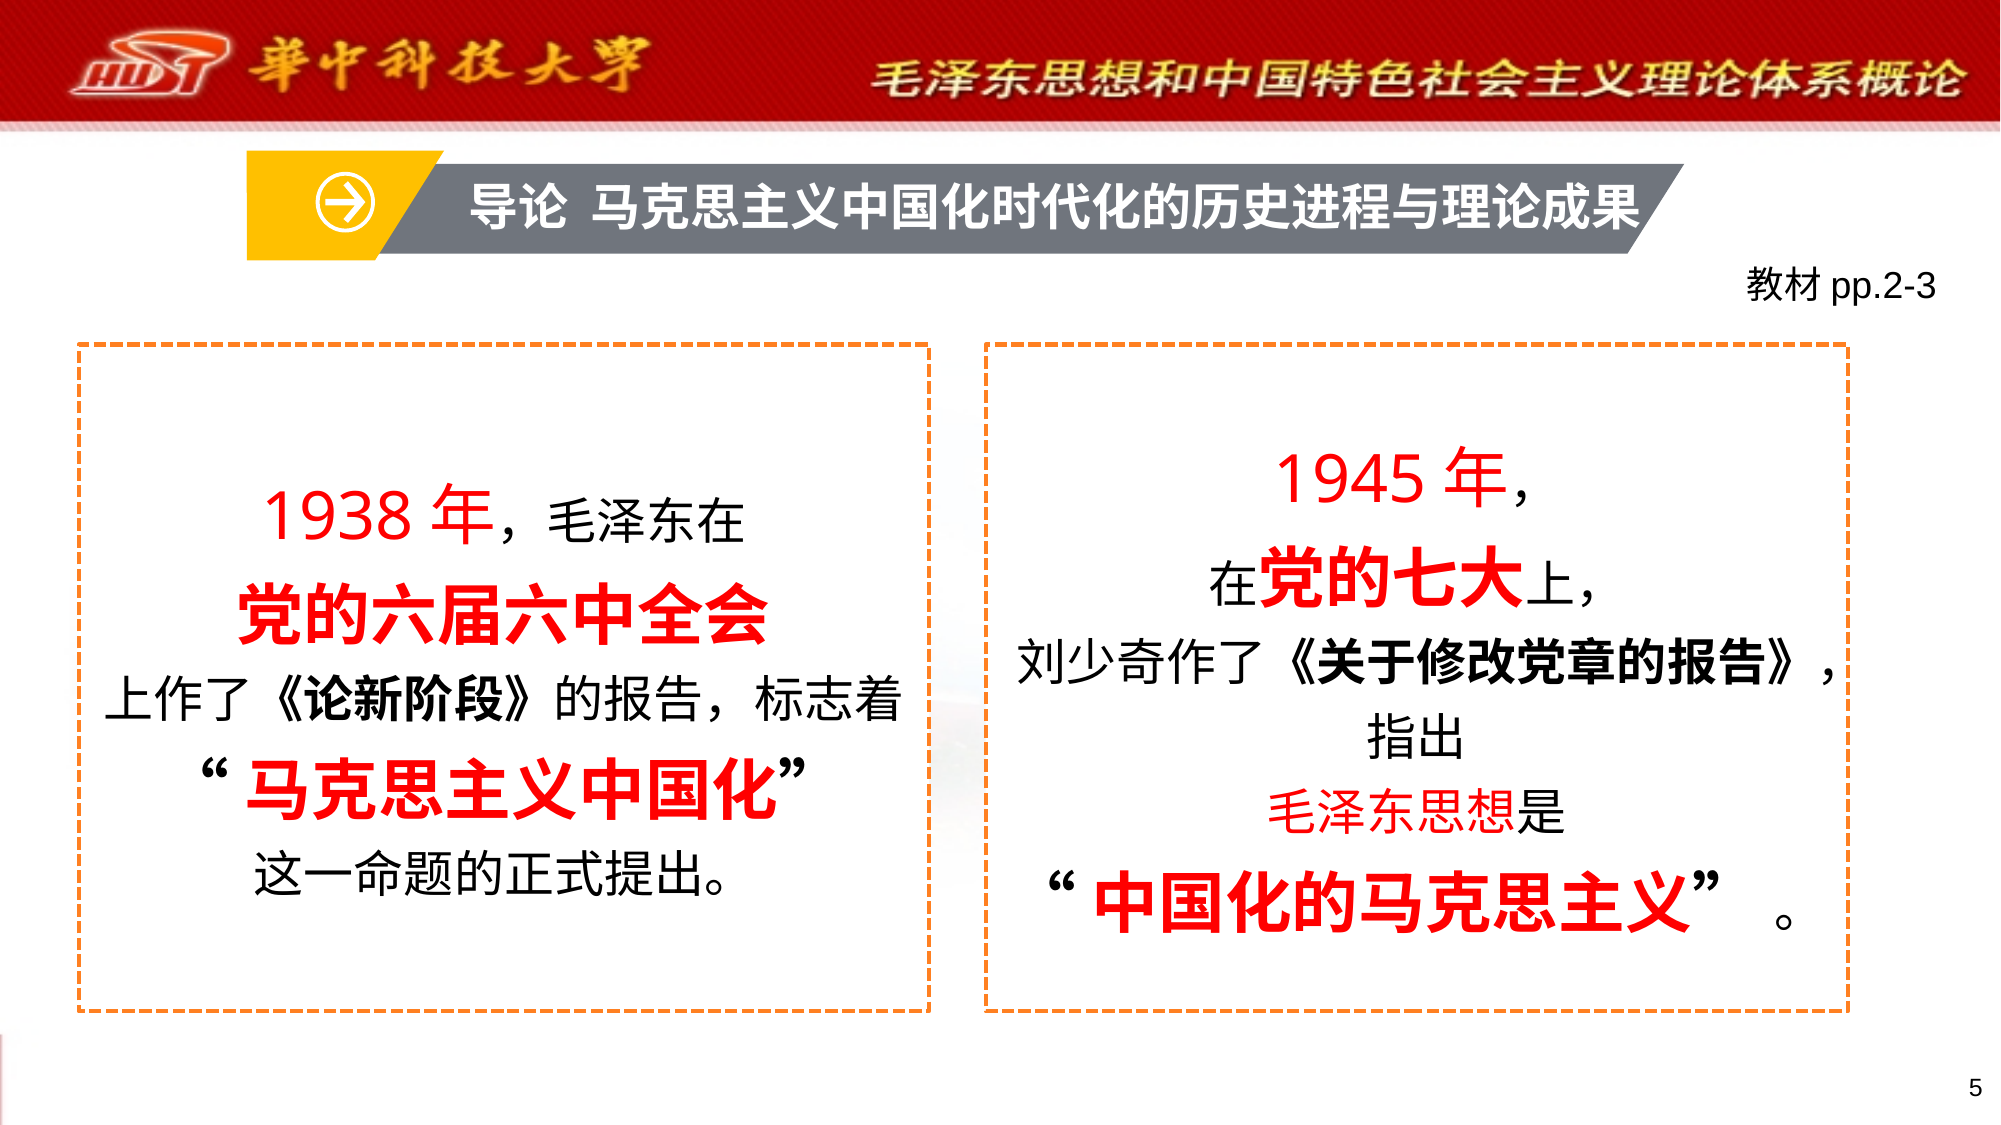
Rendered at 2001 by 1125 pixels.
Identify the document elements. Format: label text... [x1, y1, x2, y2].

text_box 导论 马克思主义中国化时代化的历史进程与理论成果 [453, 167, 1656, 243]
text_box [380, 163, 1685, 254]
text_box 1938年，毛泽东在 党的六届六中全会 上作了《论新阶段》的报告，标志着 “马克思主义中国化” 这一命题的正式提出。 [77, 342, 931, 1013]
slide_number 5 [1947, 1064, 1998, 1125]
text_box [315, 171, 375, 233]
picture [0, 0, 2001, 1125]
text_box 教材pp.2-3 [1731, 253, 1960, 314]
text_box 1945年， 在党的七大上， 刘少奇作了《关于修改党章的报告》，指出 毛泽东思想是 “中国化的马克思主义” 。 [984, 342, 1850, 1013]
text_box [246, 150, 445, 261]
